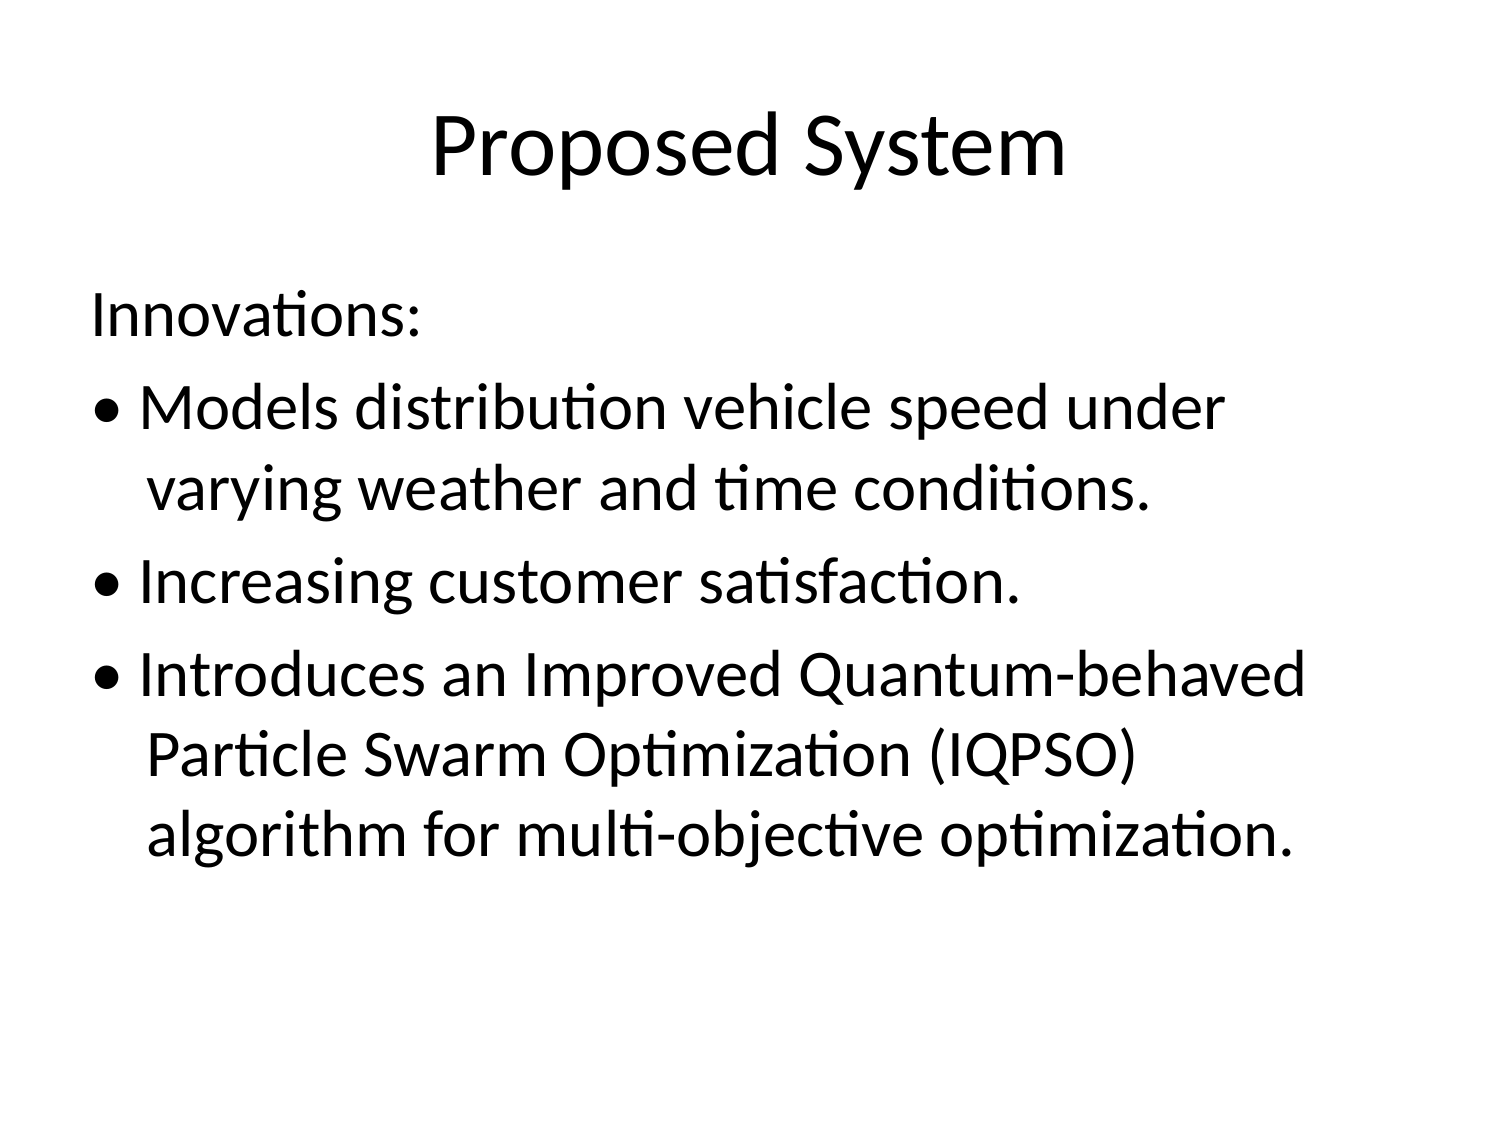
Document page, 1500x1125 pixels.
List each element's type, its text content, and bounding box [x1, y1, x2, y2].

title Proposed System [75, 45, 1425, 233]
list Innovations: • Models distribution vehicle speed under varying weather and time conditions. • Increasing customer satisfaction. • Introduces an Improved Quantum-behaved Particle Swarm Optimization (IQPSO) algorithm for multi-objective optimization. [75, 262, 1425, 1005]
